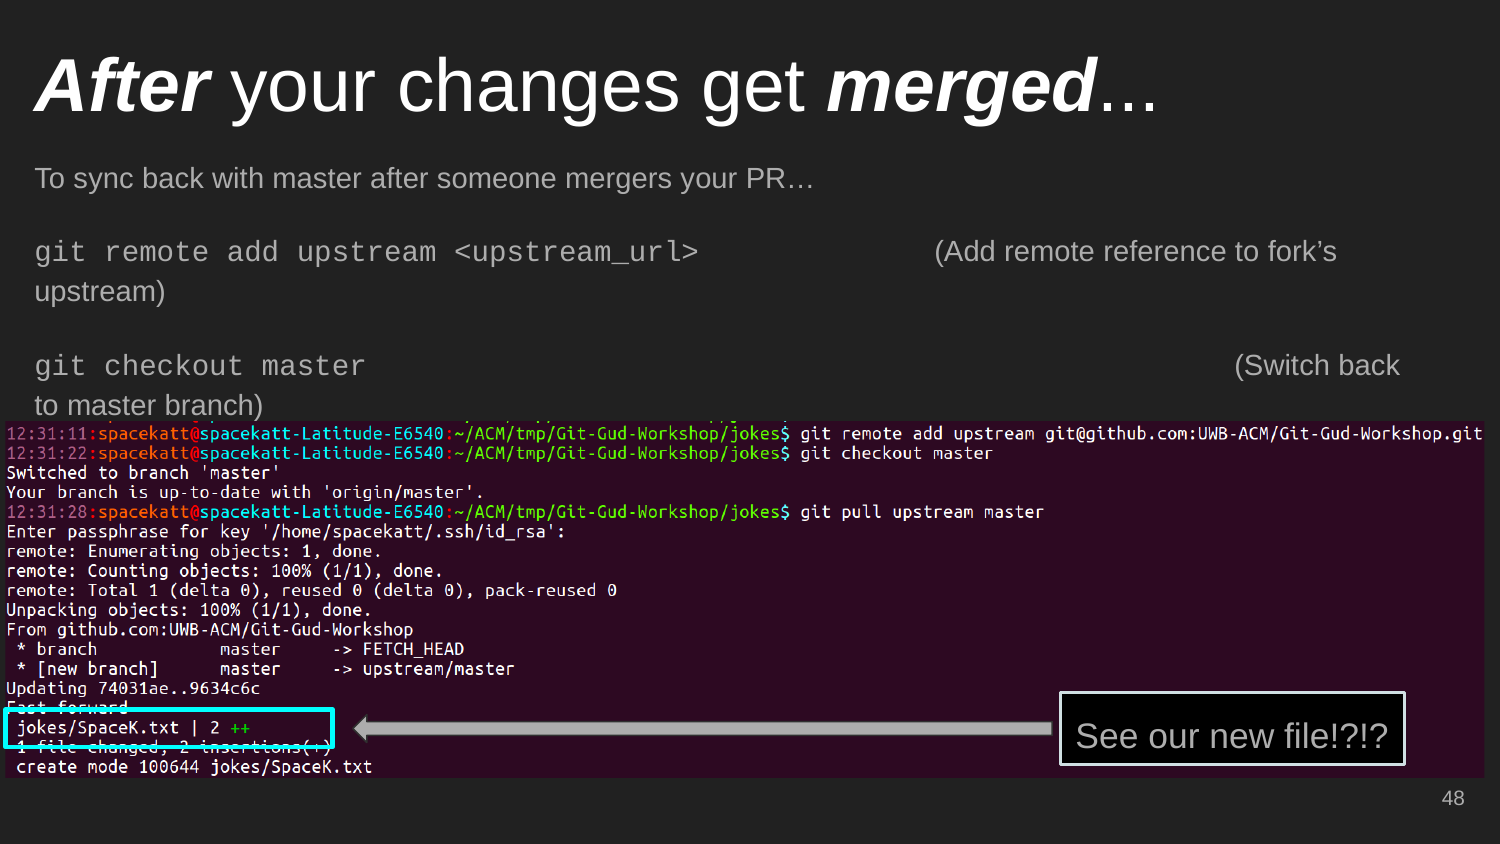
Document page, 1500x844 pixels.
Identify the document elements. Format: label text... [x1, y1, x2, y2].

title After your changes get merged... [19, 21, 1418, 116]
list To sync back with master after someone mergers your PR… git remote add upstream <upstream_url> (Add remote reference to fork’s upstream) git checkout master (Switch back to master branch) git pull upstream master (Pull changes from remote [GitHub]) [19, 138, 1448, 409]
picture [5, 421, 1485, 778]
slide_number ‹#› [1389, 787, 1480, 830]
